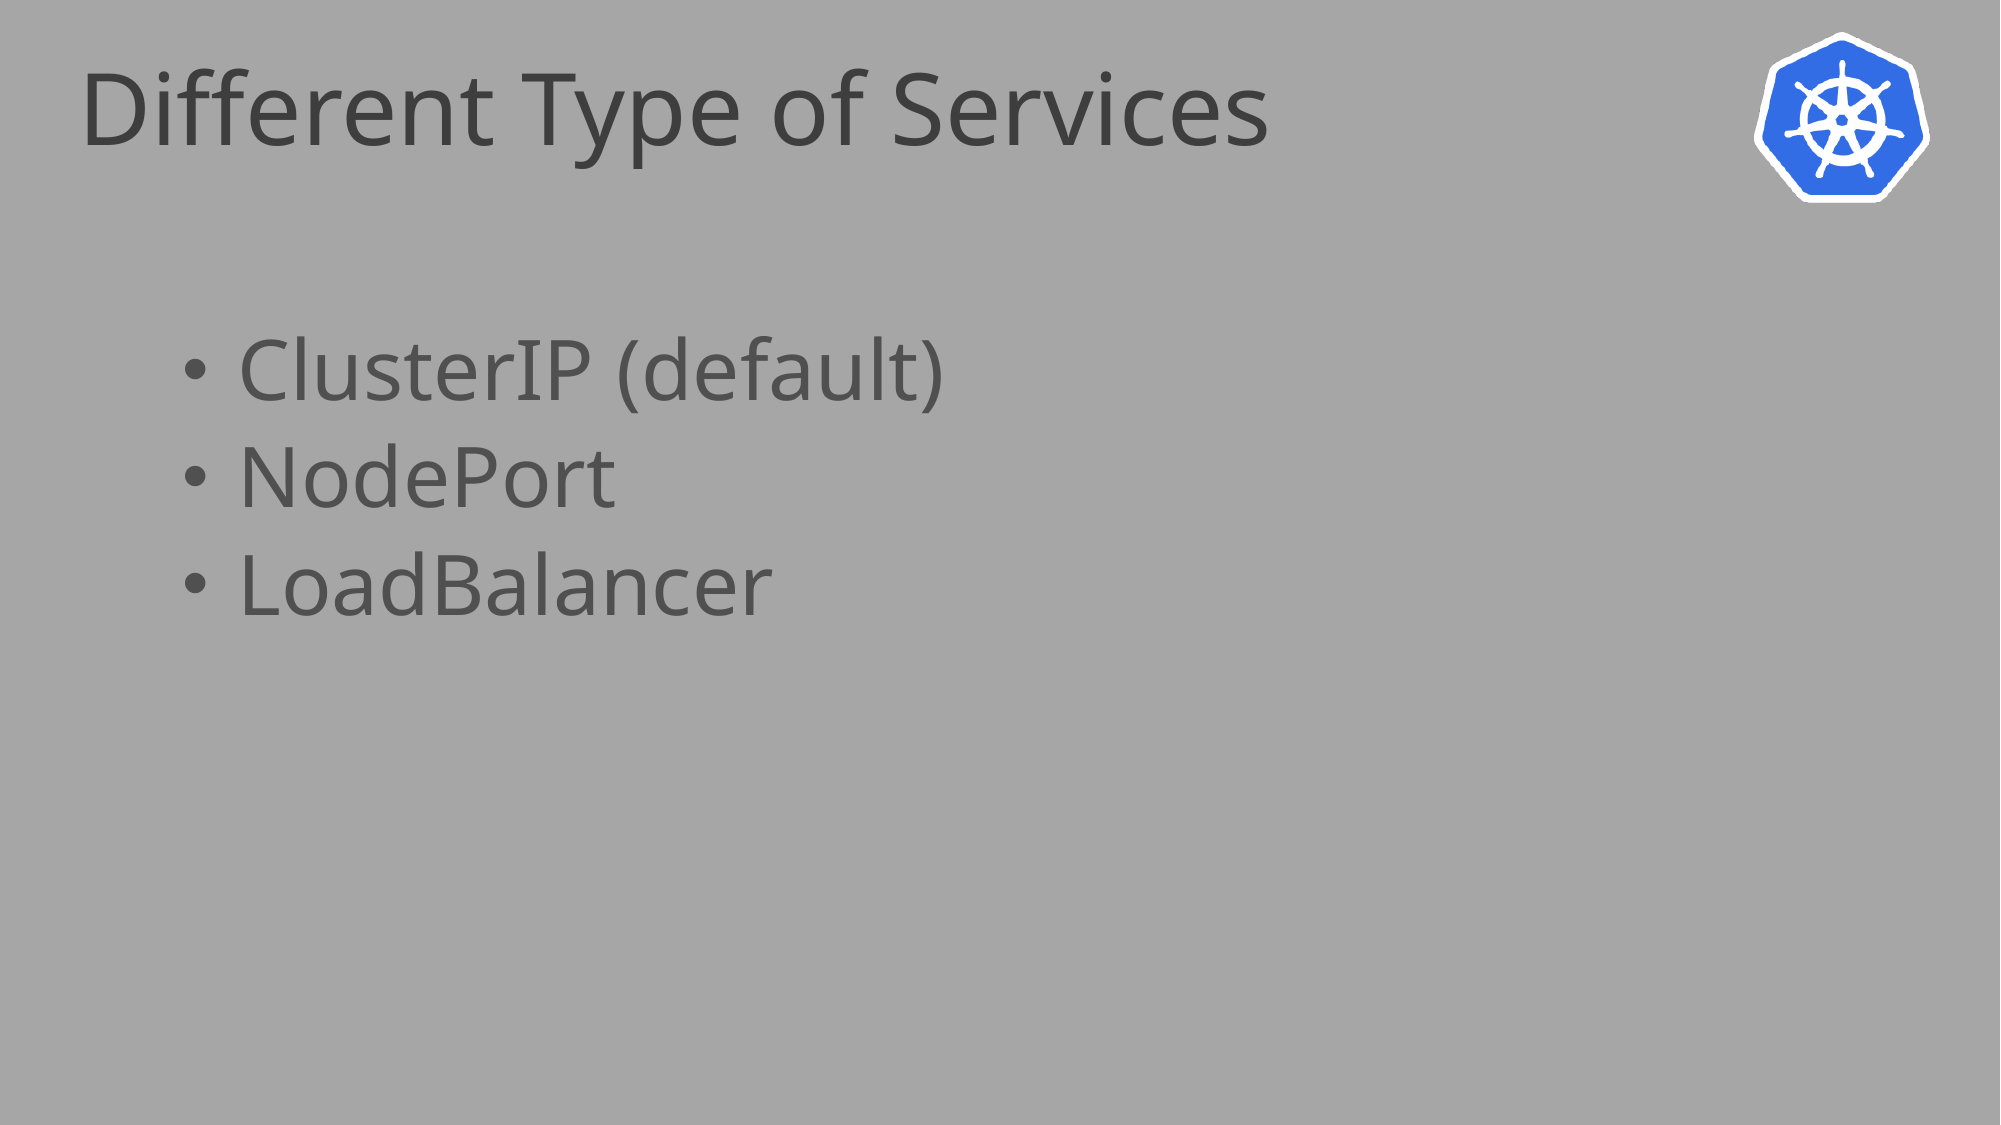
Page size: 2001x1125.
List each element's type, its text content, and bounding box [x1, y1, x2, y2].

picture [1754, 31, 1930, 203]
text_box Different Type of Services [78, 59, 1617, 168]
text_box ClusterIP (default) NodePort LoadBalancer [152, 304, 1086, 657]
